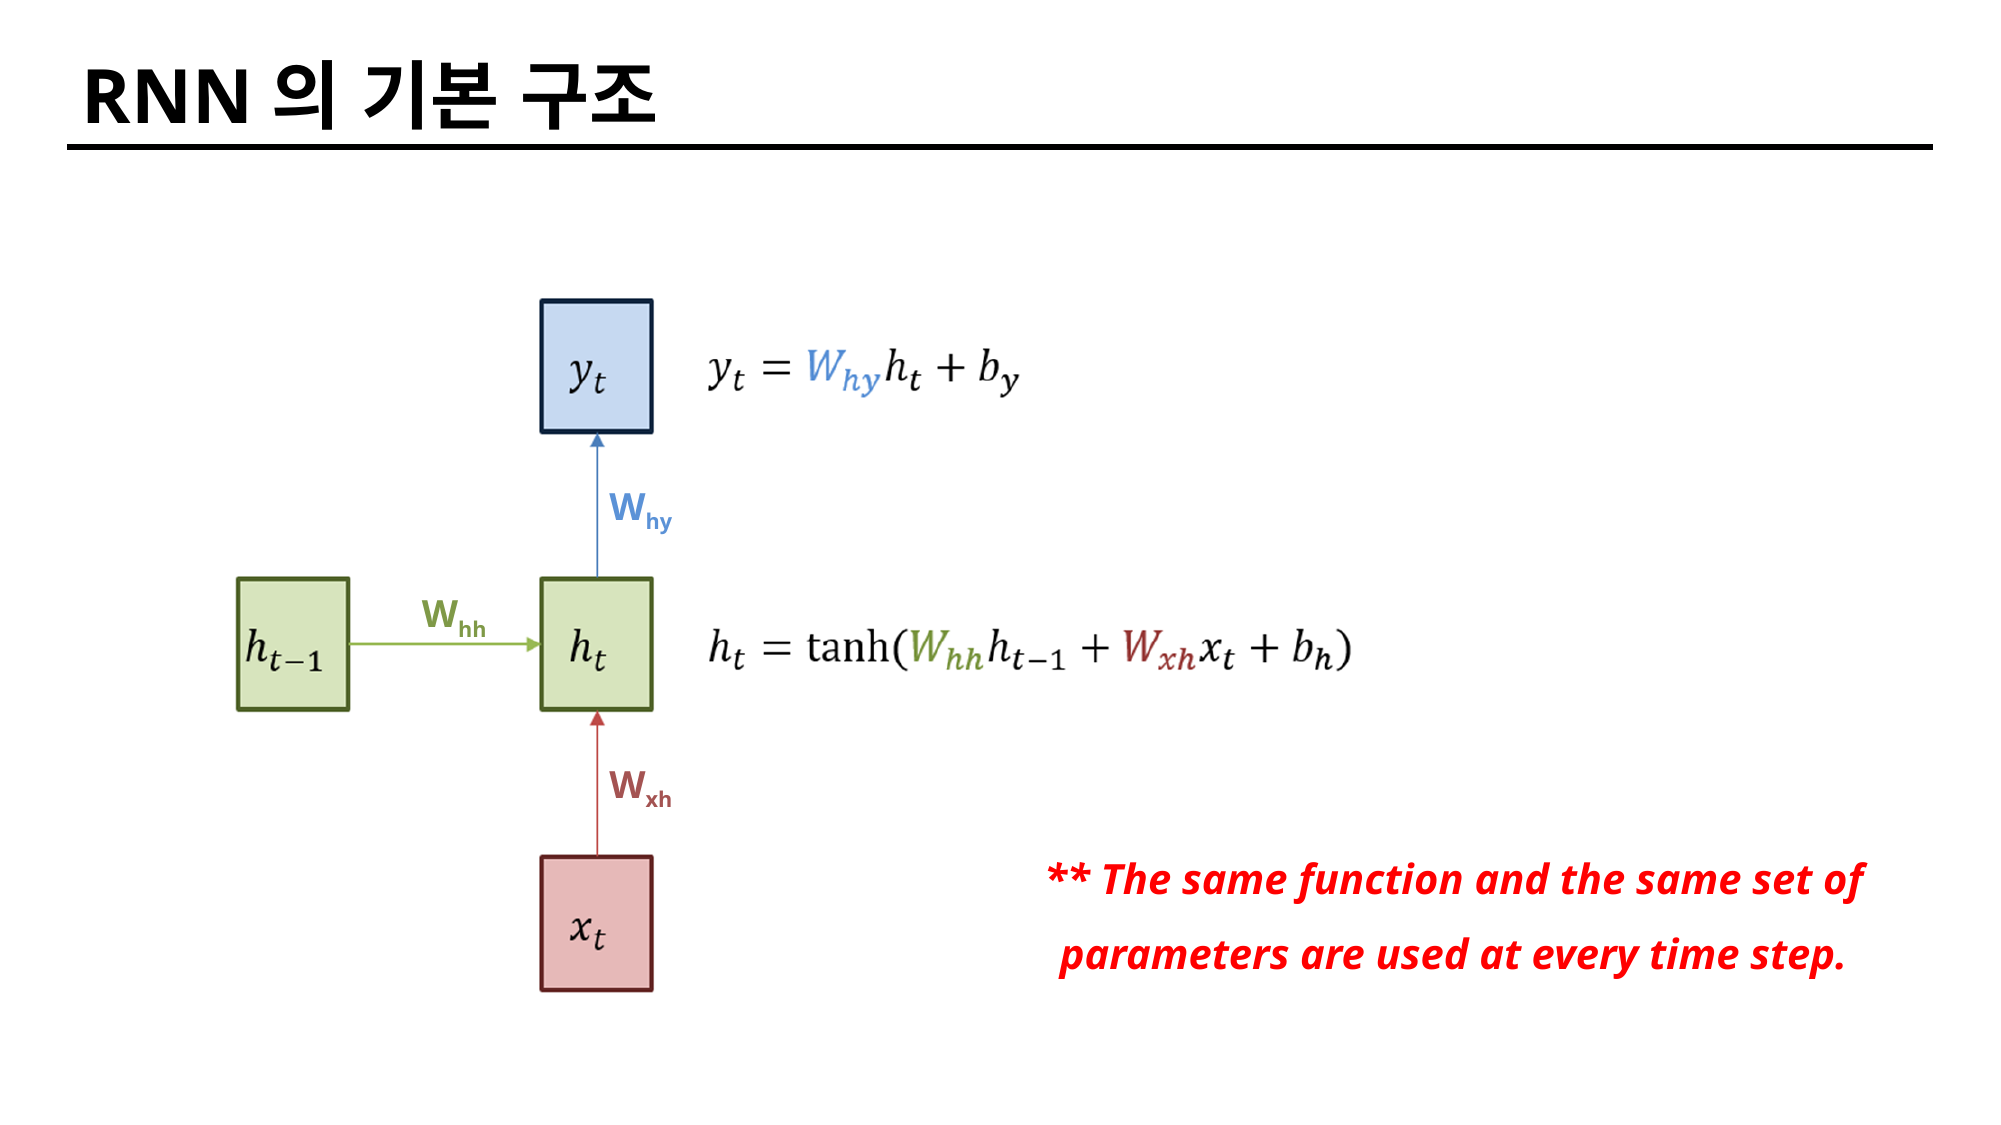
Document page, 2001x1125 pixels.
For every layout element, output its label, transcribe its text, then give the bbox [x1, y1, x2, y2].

text_box RNN의 기본 구조 [66, 3, 1933, 144]
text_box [225, 291, 1361, 999]
text_box ** The same function and the same set of parameters are used at every time step. [1361, 820, 1954, 986]
